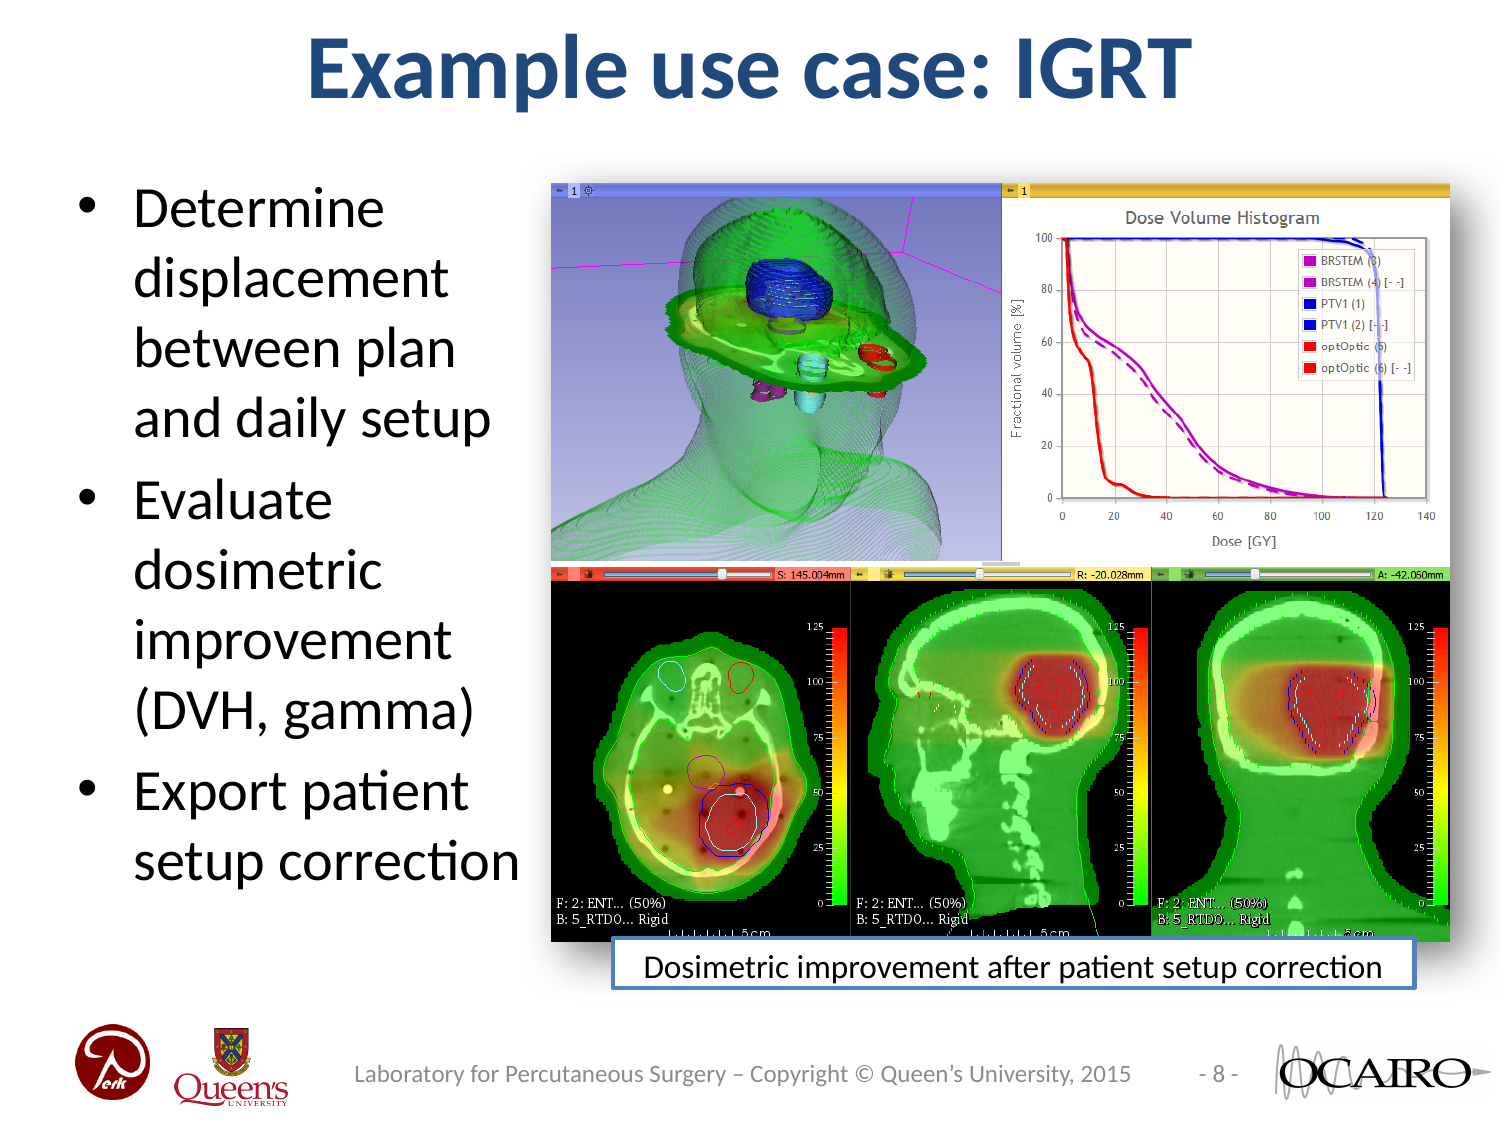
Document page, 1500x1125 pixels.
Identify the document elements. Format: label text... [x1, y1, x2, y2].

text_box Dosimetric improvement after patient setup correction [611, 950, 1417, 990]
picture [174, 1028, 288, 1106]
text_box Determine displacement between plan and daily setup Evaluate dosimetric improvement (DVH, gamma) Export patient setup correction [62, 161, 565, 925]
slide_number - 8 - [1175, 1042, 1263, 1103]
picture [551, 182, 1451, 943]
text_box Example use case: IGRT [7, 0, 1493, 175]
footer Laboratory for Percutaneous Surgery – Copyright © Queen’s University, 2015 [312, 1042, 1175, 1103]
picture [1275, 1044, 1491, 1100]
picture [75, 1024, 150, 1100]
